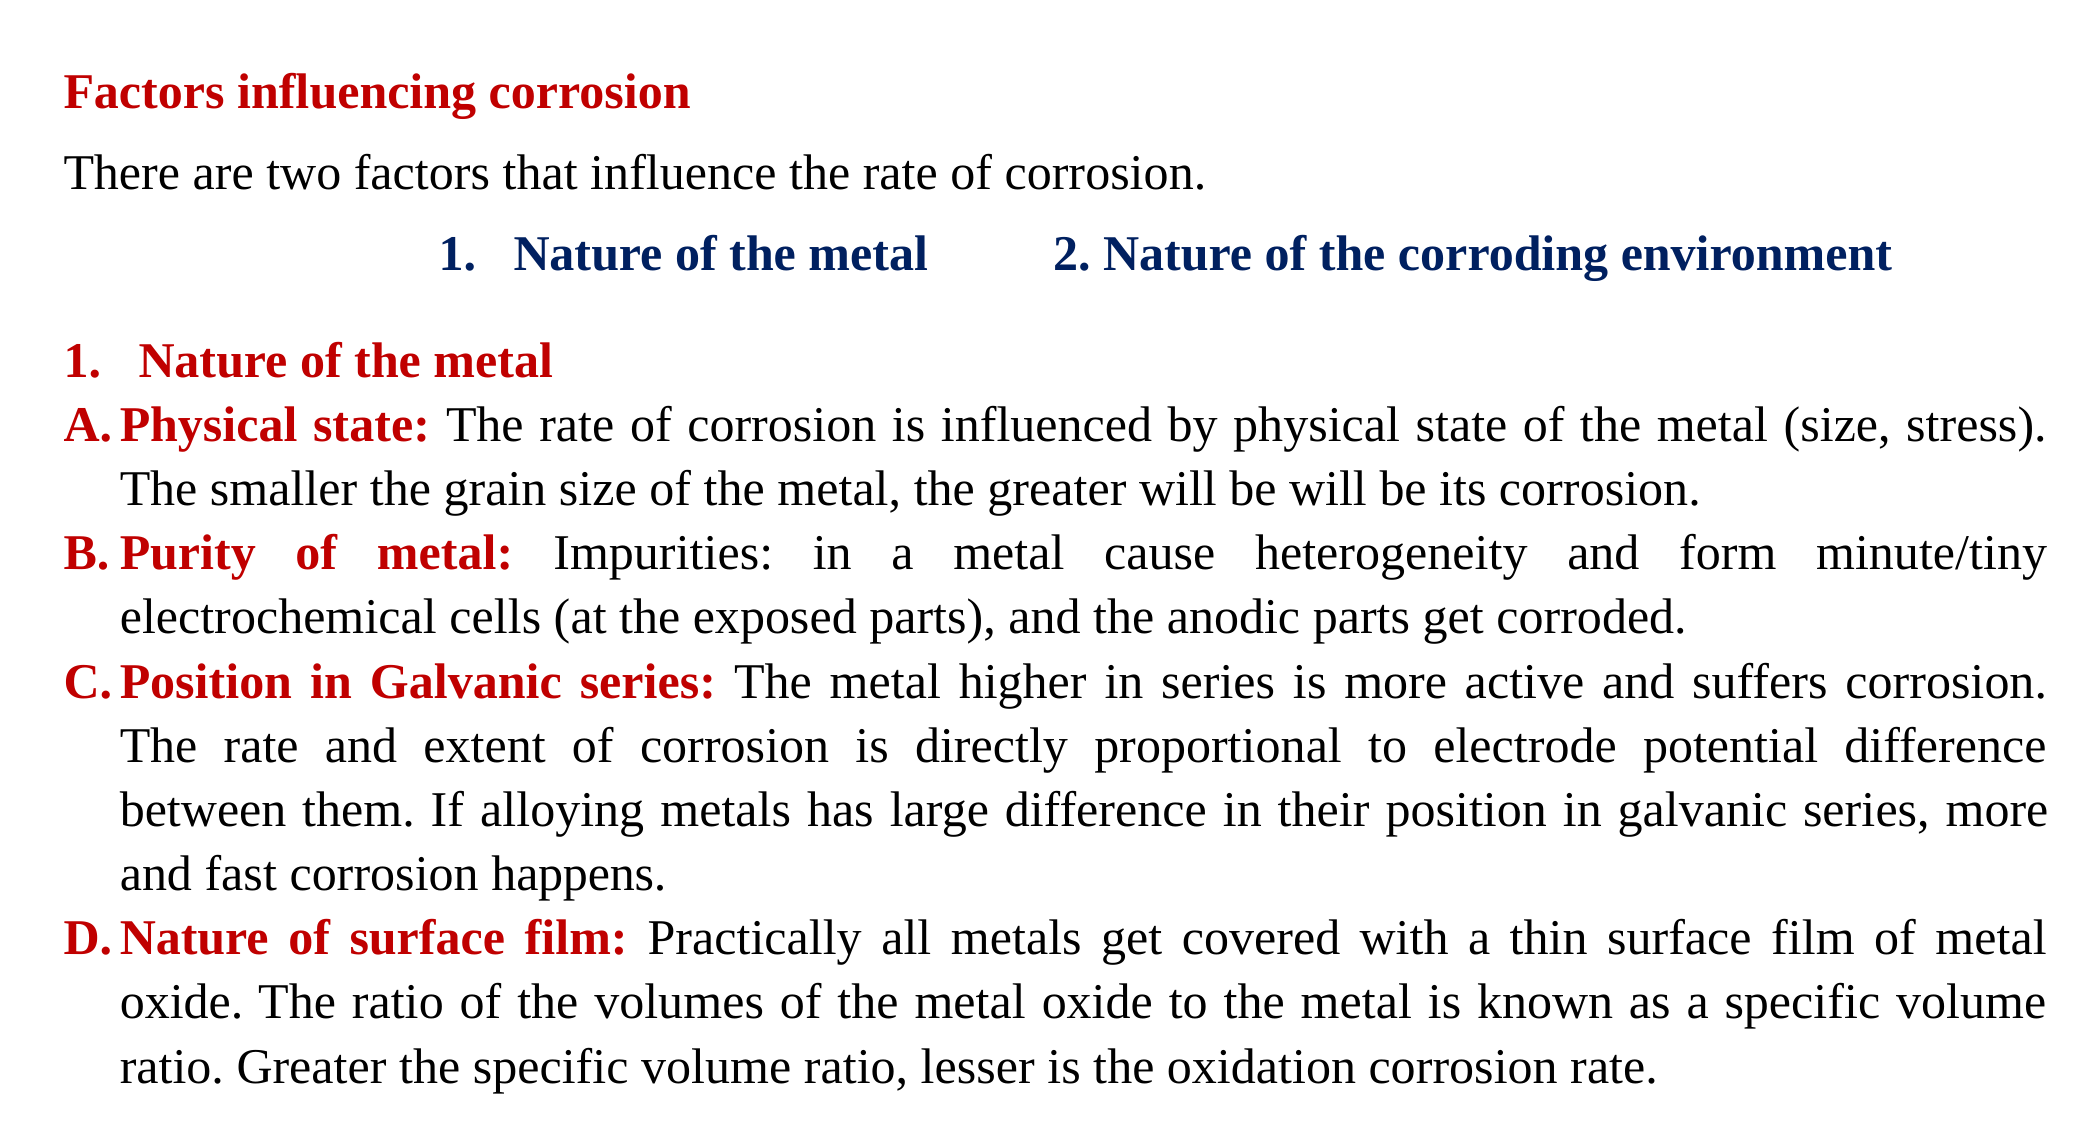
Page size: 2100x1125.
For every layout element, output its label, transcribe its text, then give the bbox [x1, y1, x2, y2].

text_box Factors influencing corrosion There are two factors that influence the rate of corrosion. Nature of the metal 2. Nature of the corroding environment Nature of the metal Physical state: The rate of corrosion is influenced by physical state of the metal (size, stress). The smaller the grain size of the metal, the greater will be will be its corrosion. Purity of metal: Impurities: in a metal cause heterogeneity and form minute/tiny electrochemical cells (at the exposed parts), and the anodic parts get corroded. Position in Galvanic series: The metal higher in series is more active and suffers corrosion. The rate and extent of corrosion is directly proportional to electrode potential difference between them. If alloying metals has large difference in their position in galvanic series, more and fast corrosion happens. Nature of surface film: Practically all metals get covered with a thin surface film of metal oxide. The ratio of the volumes of the metal oxide to the metal is known as a specific volume ratio. Greater the specific volume ratio, lesser is the oxidation corrosion rate. [48, 47, 2064, 1101]
